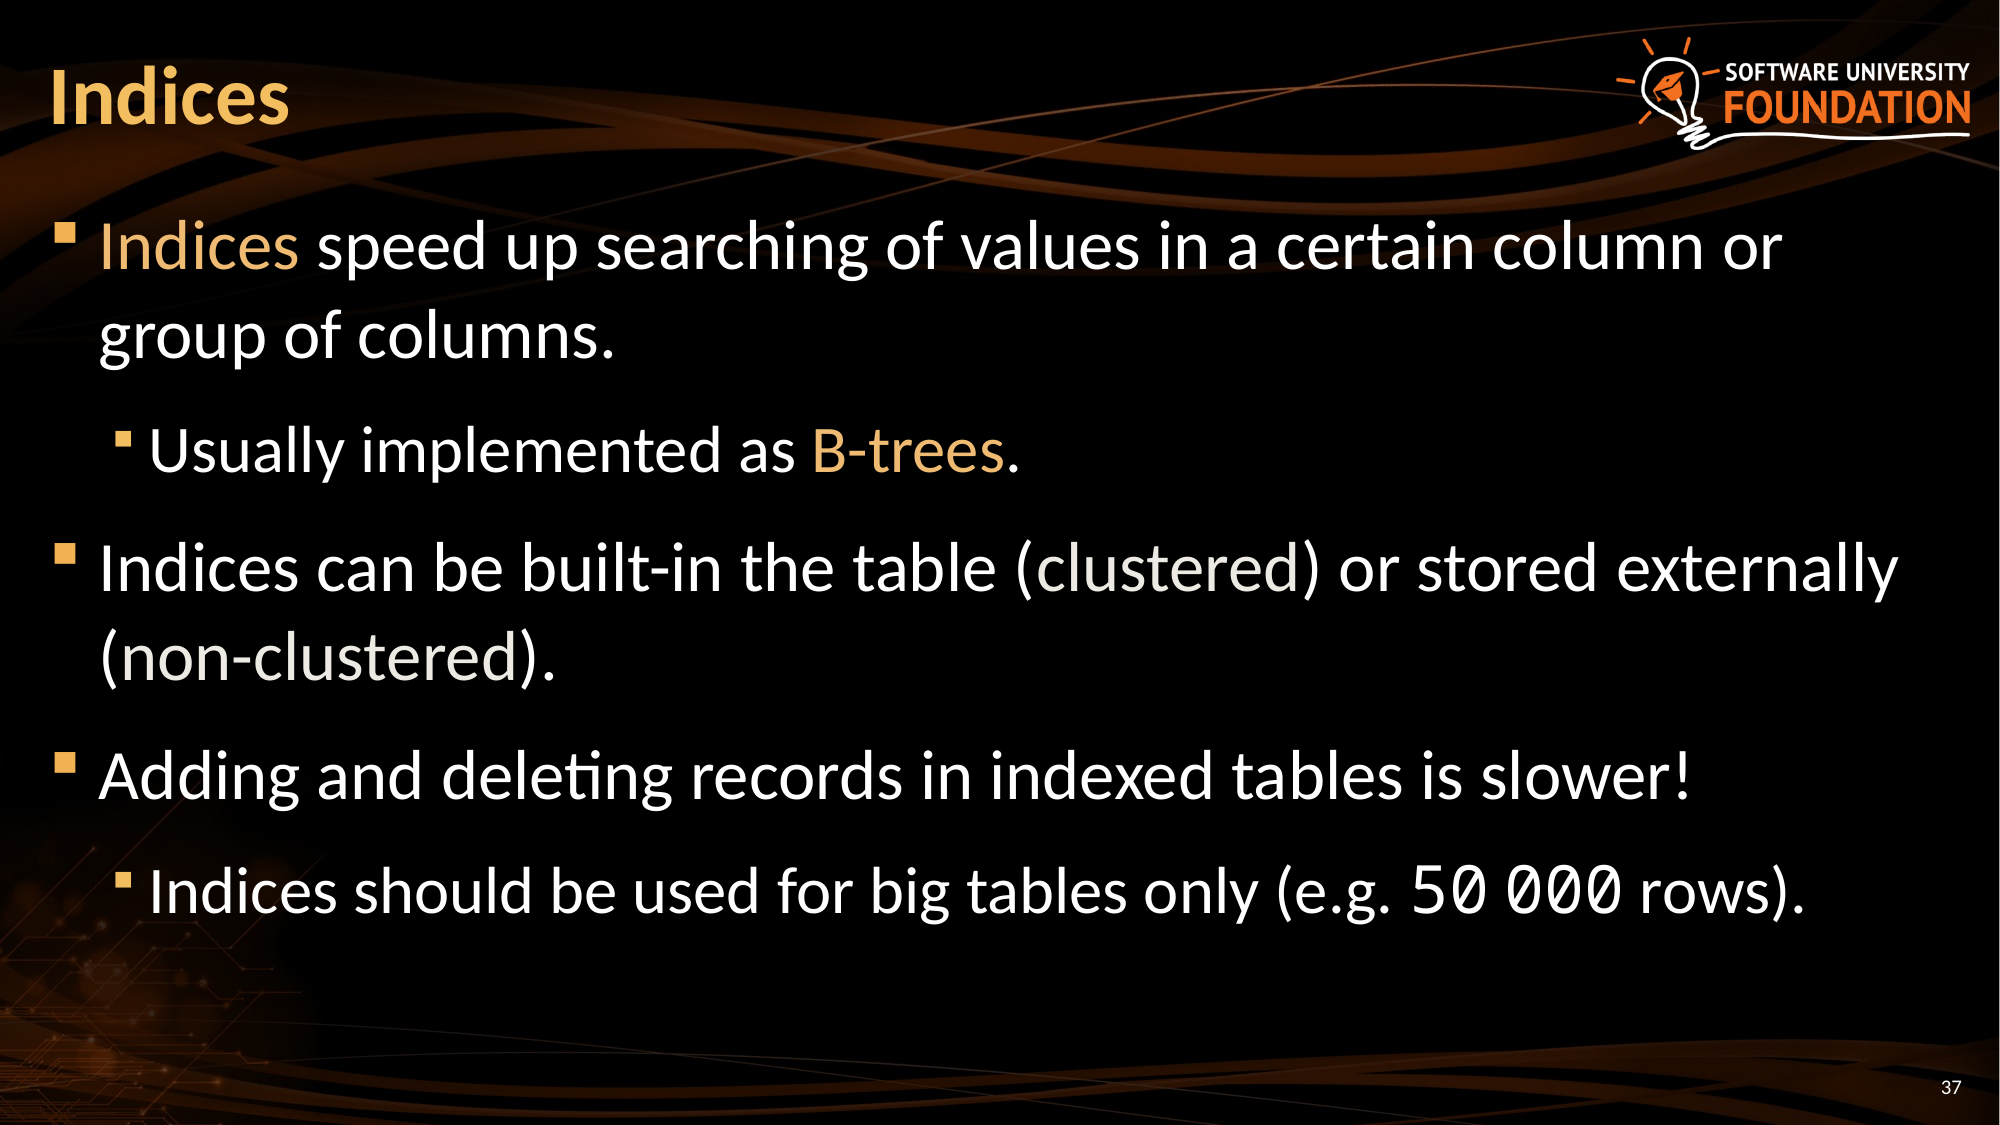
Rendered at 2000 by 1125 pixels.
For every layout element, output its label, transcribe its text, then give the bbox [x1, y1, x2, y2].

picture [0, 0, 2000, 1125]
list Indices speed up searching of values in a certain column or group of columns. Usually implemented as B-trees. Indices can be built-in the table (clustered) or stored externally (non-clustered). Adding and deleting records in indexed tables is slower! Indices should be used for big tables only (e.g. 50 000 rows). [31, 188, 1968, 1103]
title Indices [30, 6, 1602, 189]
